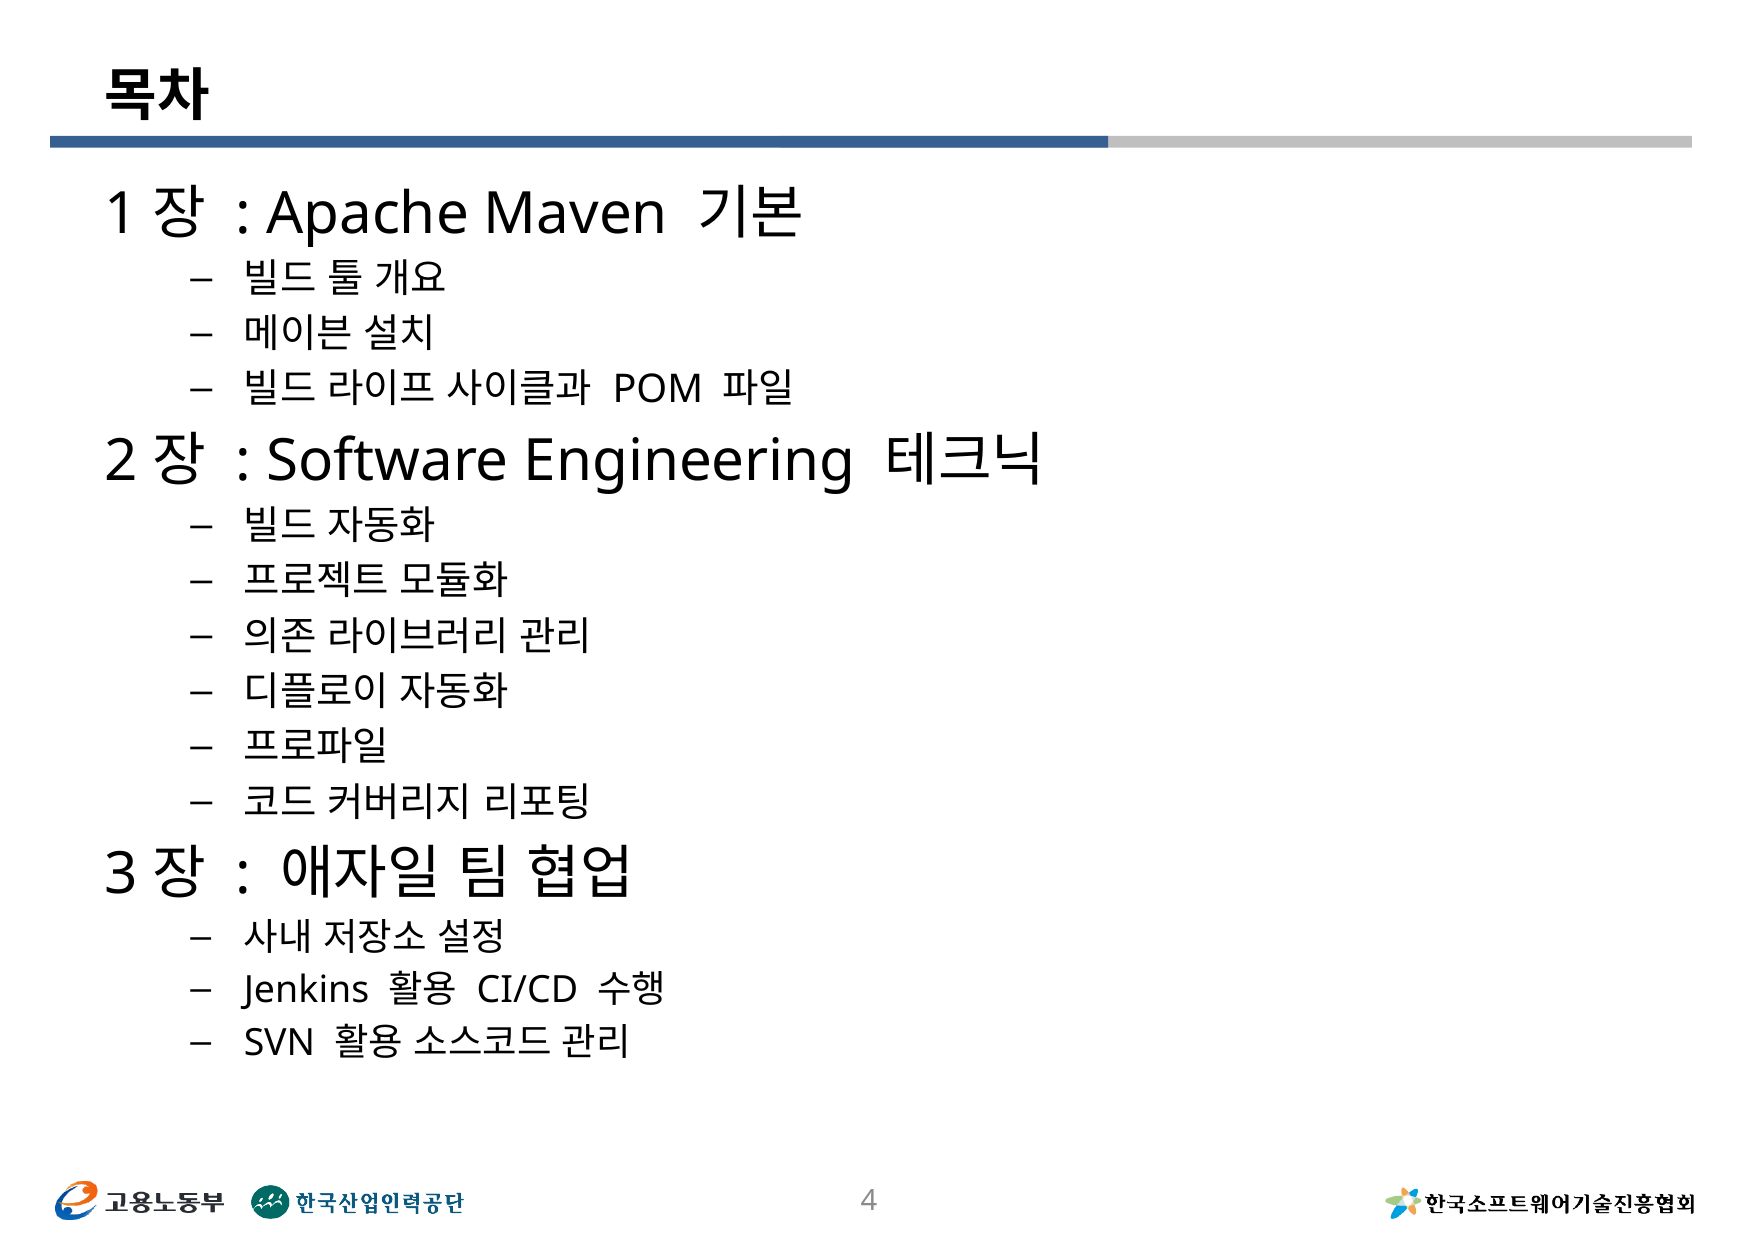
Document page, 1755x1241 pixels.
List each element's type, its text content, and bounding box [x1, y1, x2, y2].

list 1장 : Apache Maven 기본 빌드 툴 개요 메이븐 설치 빌드 라이프 사이클과 POM 파일 2장 : Software Engineering 테크닉 빌드 자동화 프로젝트 모듈화 의존 라이브러리 관리 디플로이 자동화 프로파일 코드 커버리지 리포팅 3장 : 애자일 팀 협업 사내 저장소 설정 Jenkins 활용 CI/CD 수행 SVN 활용 소스코드 관리 [87, 166, 1667, 1108]
picture [50, 1178, 228, 1223]
picture [251, 1185, 464, 1219]
picture [1385, 1187, 1694, 1219]
title 목차 [87, 49, 1667, 136]
slide_number 4 [664, 1168, 1074, 1235]
